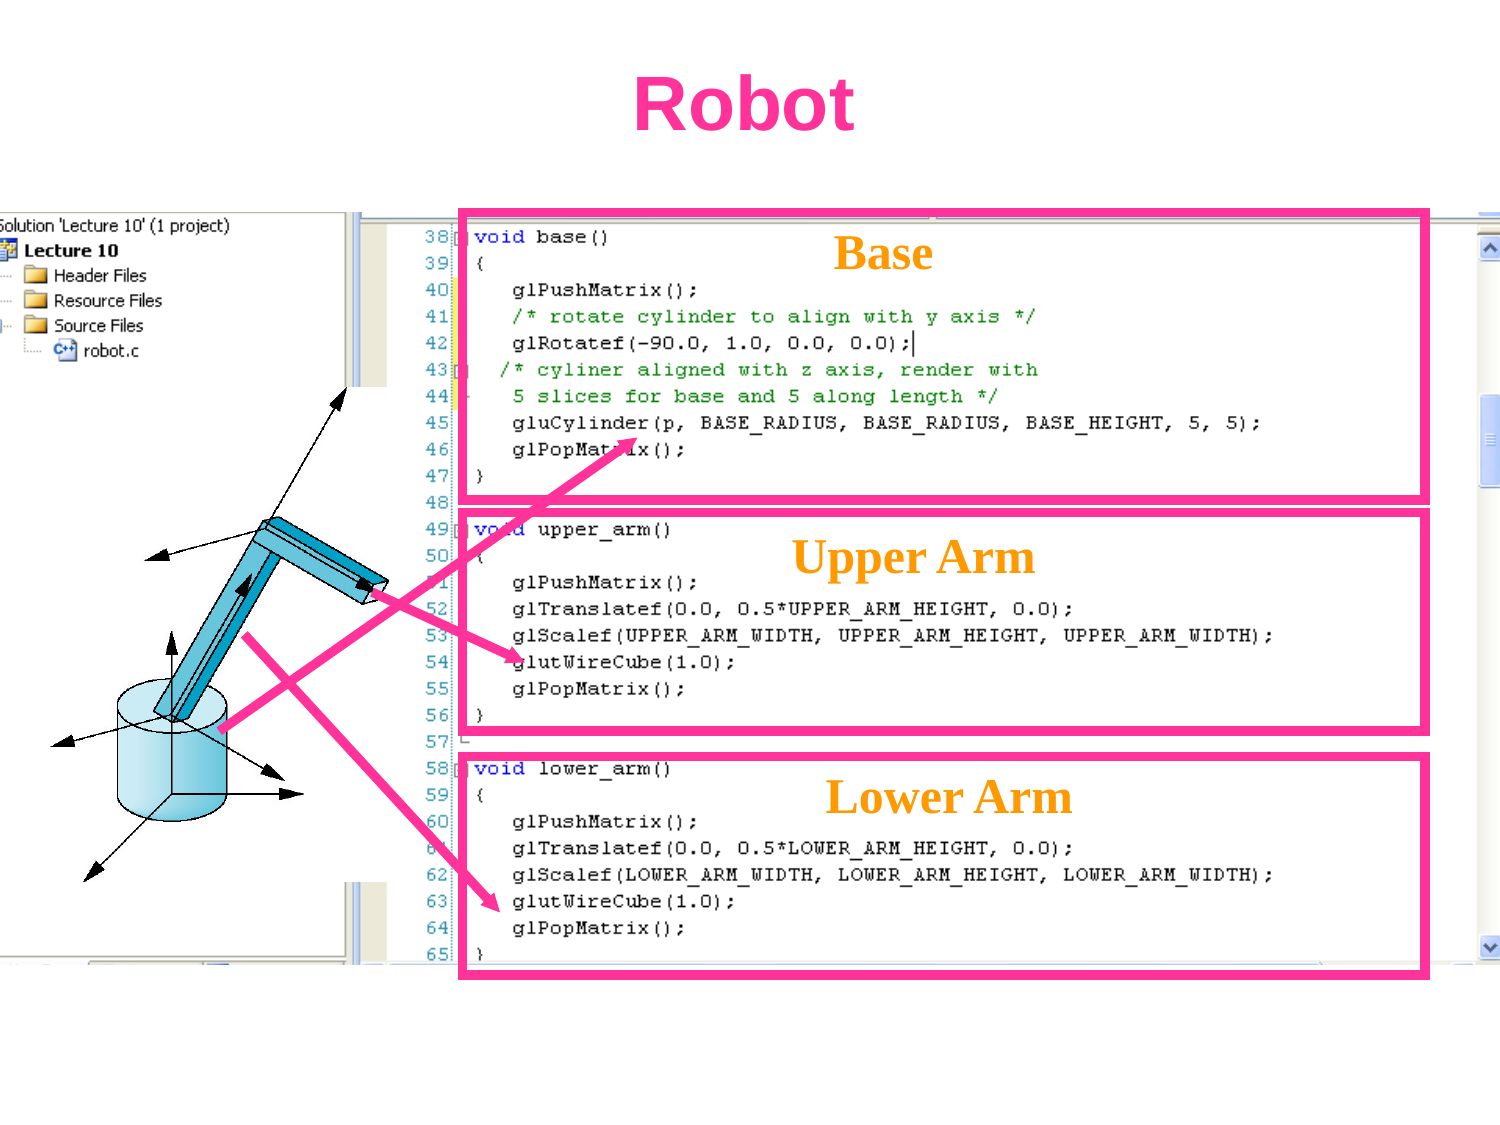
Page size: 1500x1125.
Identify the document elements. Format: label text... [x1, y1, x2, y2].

picture [0, 212, 1500, 966]
text_box Robot [0, 0, 1500, 200]
